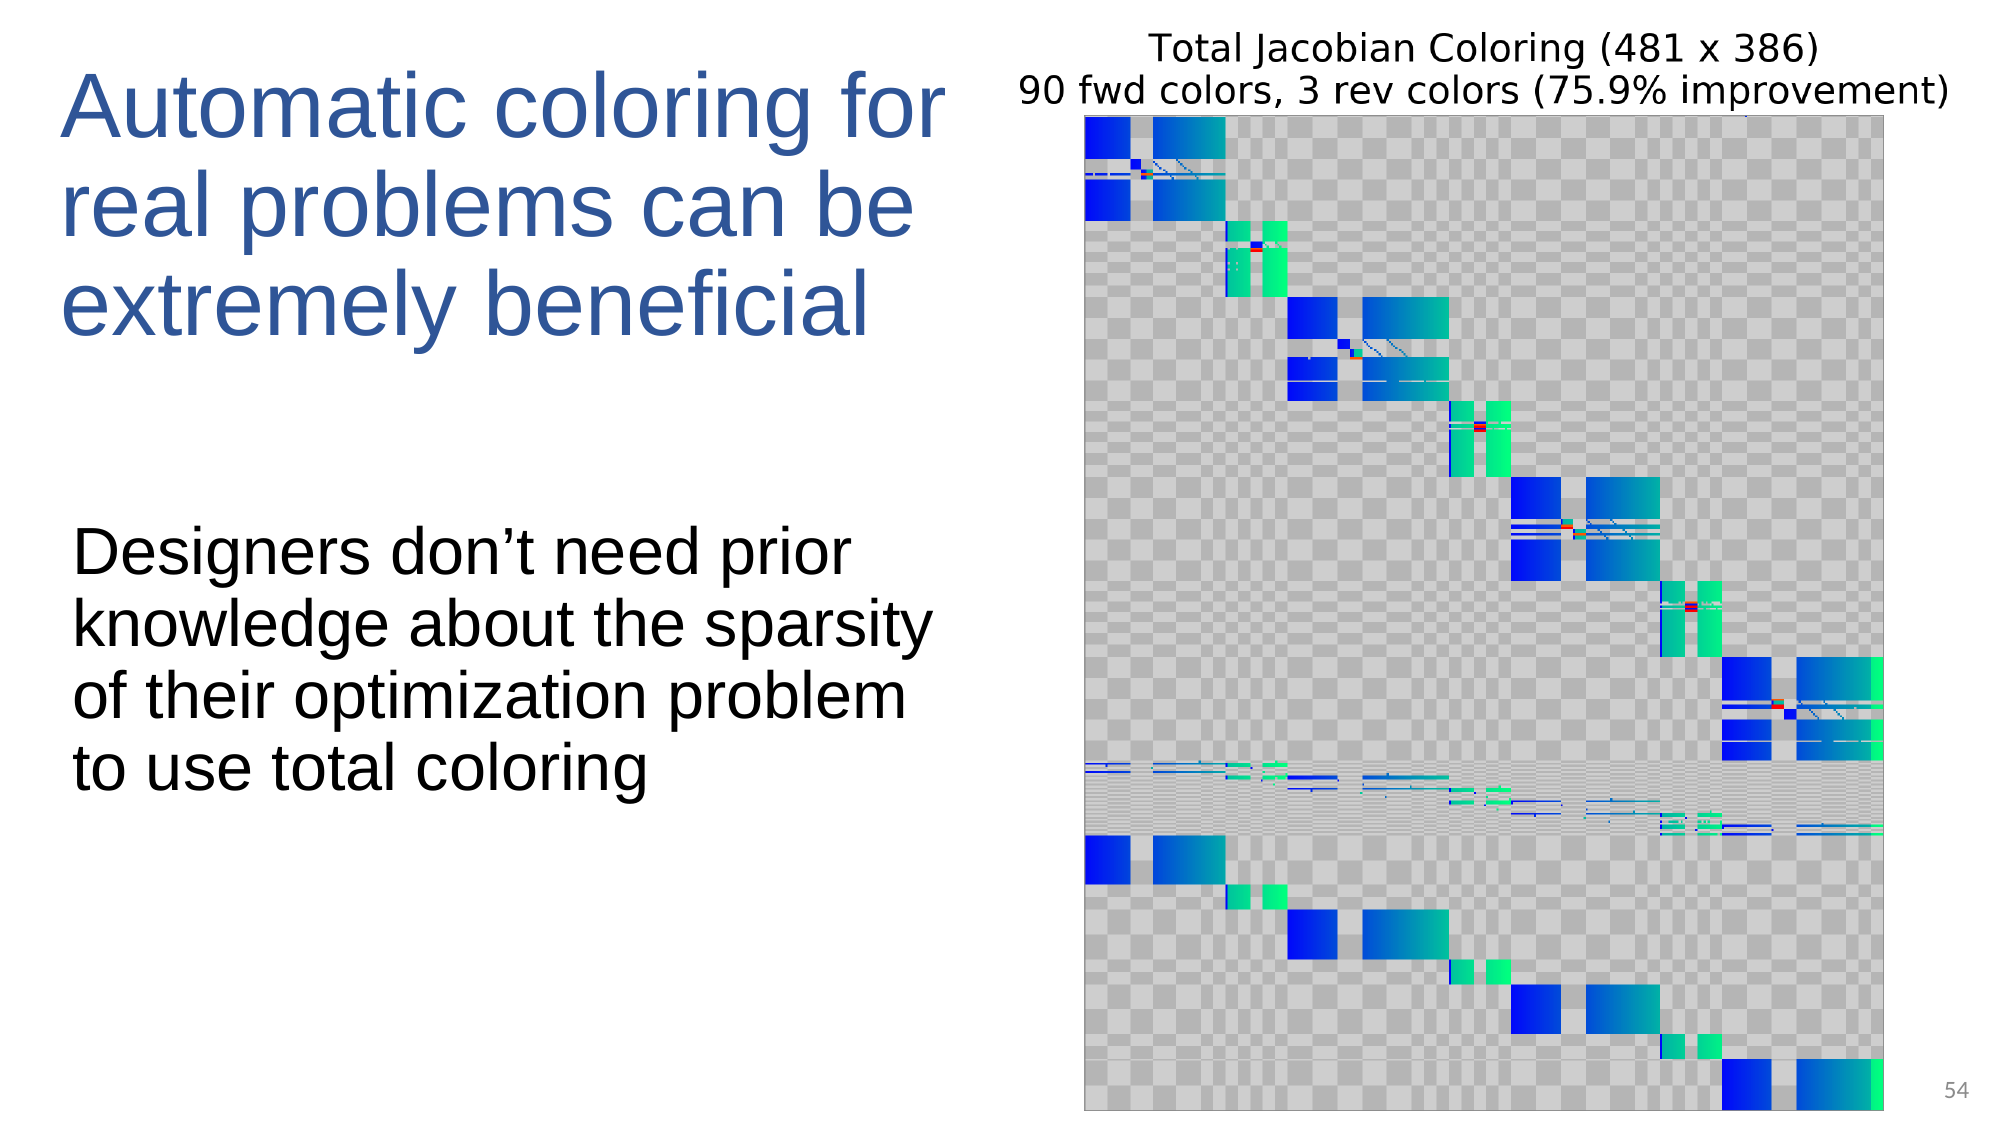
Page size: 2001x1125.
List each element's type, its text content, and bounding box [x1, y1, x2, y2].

slide_number 54 [1955, 1058, 1985, 1119]
picture [999, 29, 1955, 1119]
list Designers don’t need prior knowledge about the sparsity of their optimization problem to use total coloring [57, 509, 976, 900]
title Automatic coloring for real problems can be extremely beneficial [45, 29, 992, 384]
